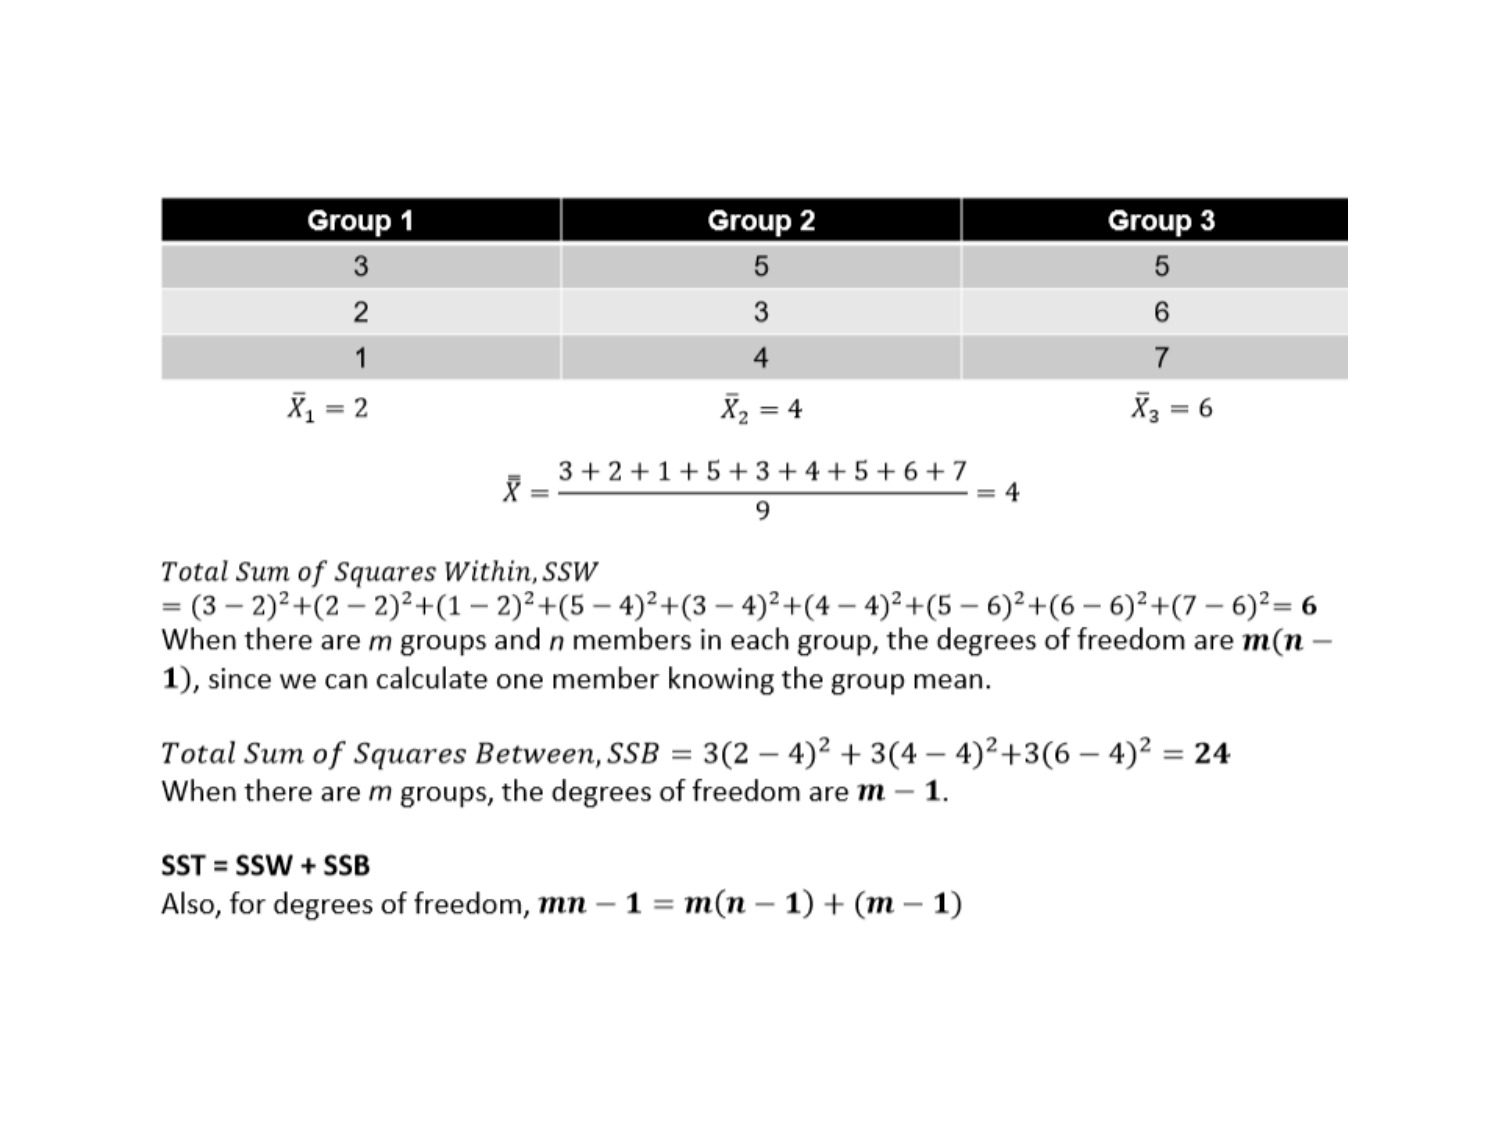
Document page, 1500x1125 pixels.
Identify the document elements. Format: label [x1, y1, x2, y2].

picture [152, 187, 1348, 937]
